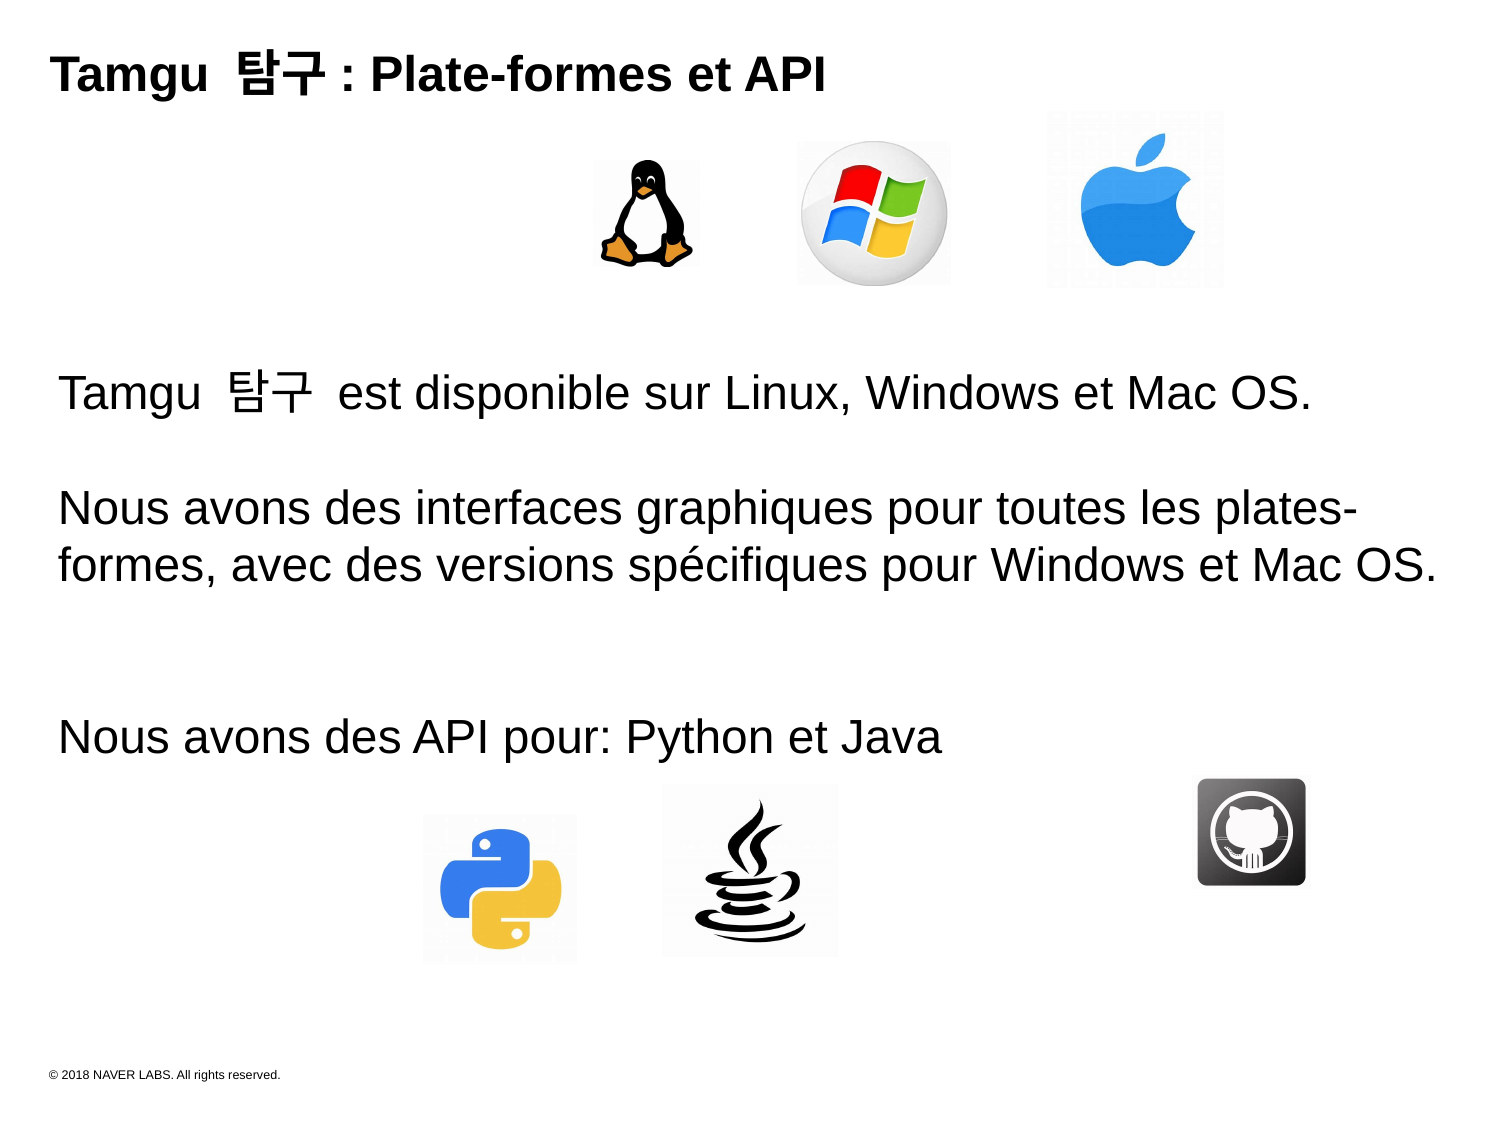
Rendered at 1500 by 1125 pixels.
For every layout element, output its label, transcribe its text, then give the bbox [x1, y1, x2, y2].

picture [1191, 775, 1311, 890]
picture [593, 159, 701, 267]
picture [1047, 111, 1224, 288]
text_box Tamgu 탐구 est disponible sur Linux, Windows et Mac OS. Nous avons des interfaces graphiques pour toutes les plates-formes, avec des versions spécifiques pour Windows et Mac OS. Nous avons des API pour: Python et Java [51, 355, 1486, 770]
picture [661, 783, 838, 957]
picture [423, 814, 577, 964]
picture [797, 141, 951, 286]
text_box Tamgu 탐구: Plate-formes et API [45, 37, 1096, 107]
